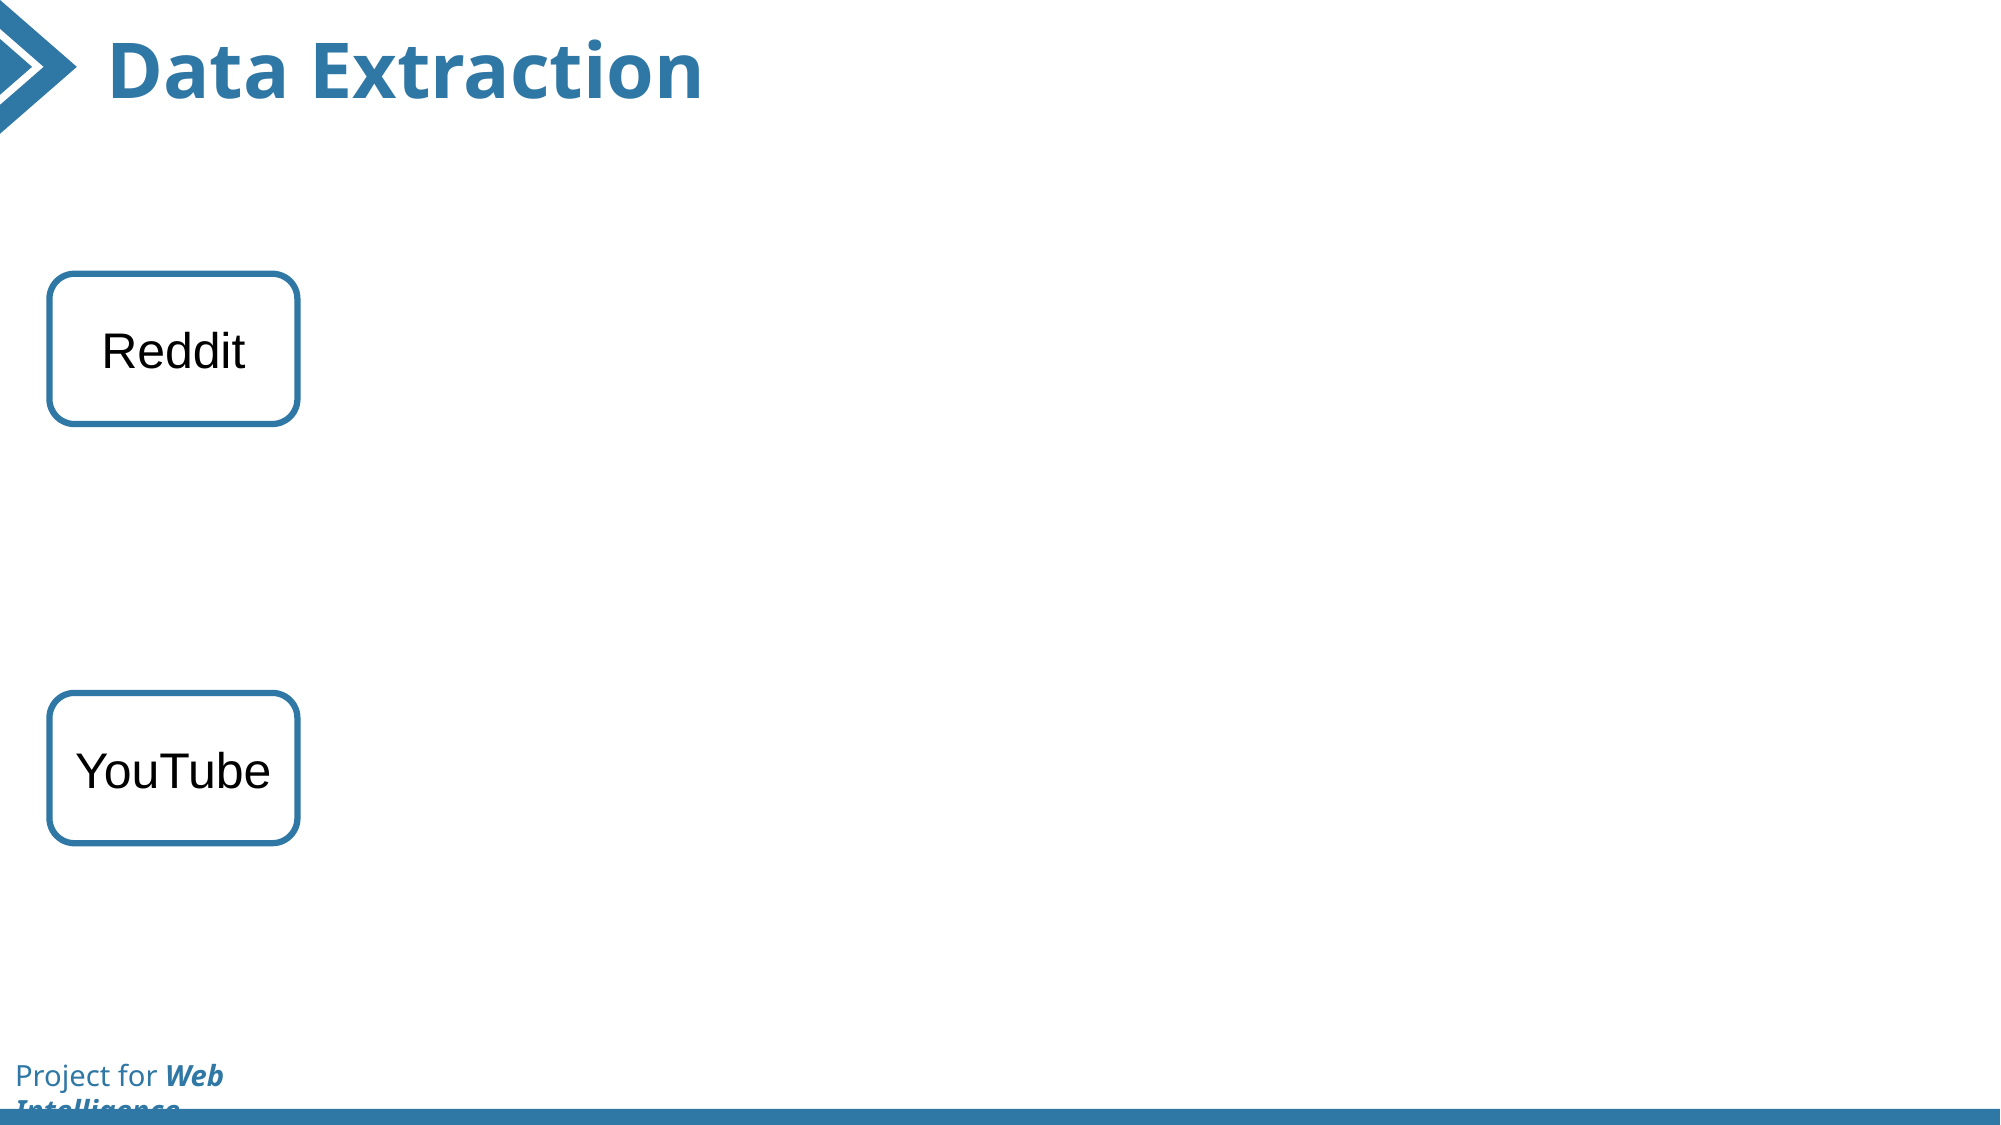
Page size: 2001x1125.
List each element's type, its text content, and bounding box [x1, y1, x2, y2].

text_box YouTube [49, 692, 298, 844]
text_box Data Extraction [91, 13, 761, 122]
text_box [0, 0, 78, 134]
text_box Reddit [49, 273, 298, 425]
